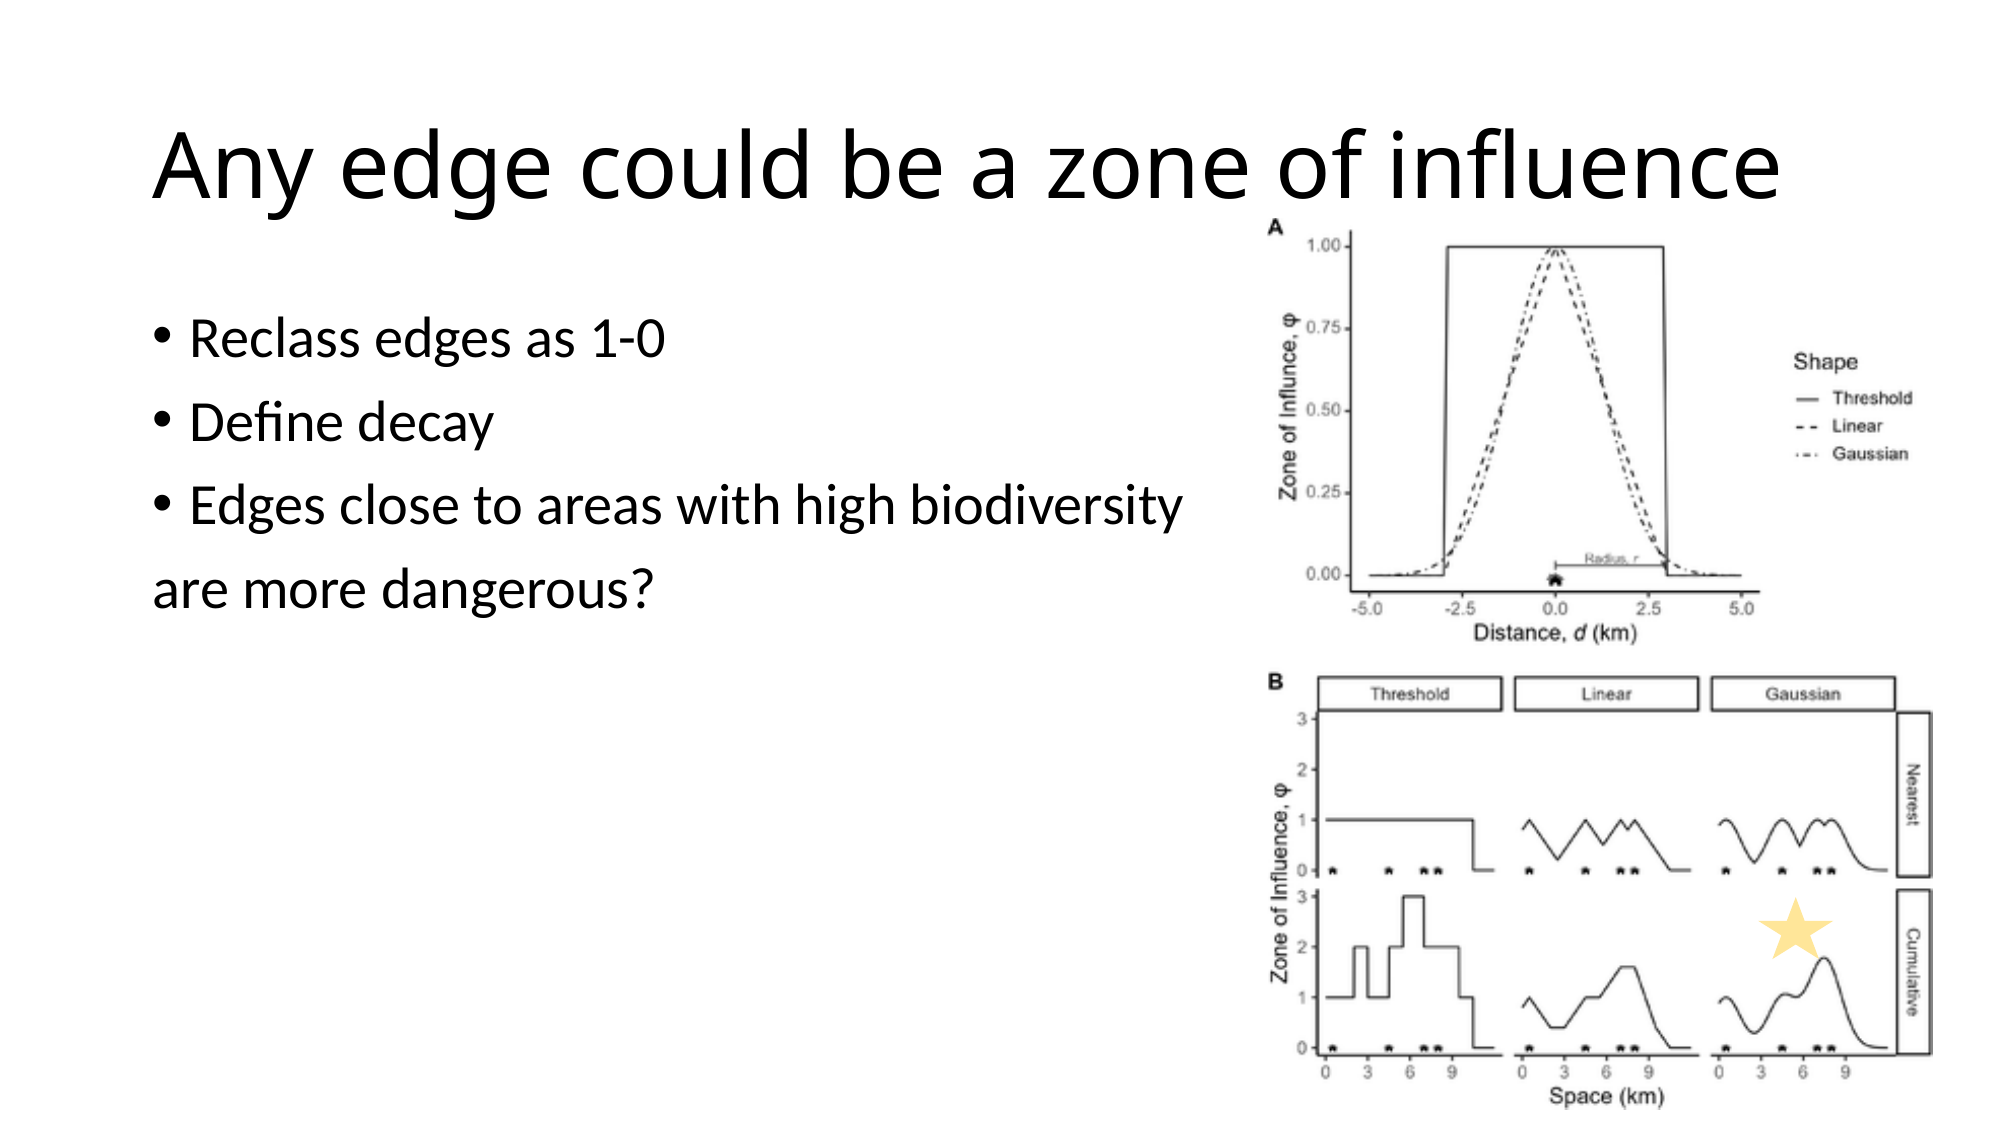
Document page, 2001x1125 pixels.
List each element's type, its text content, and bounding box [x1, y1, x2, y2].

title Any edge could be a zone of influence [137, 59, 1863, 278]
list Reclass edges as 1-0 Define decay Edges close to areas with high biodiversity are more dangerous? [137, 299, 1267, 1014]
picture [1267, 218, 1933, 1110]
